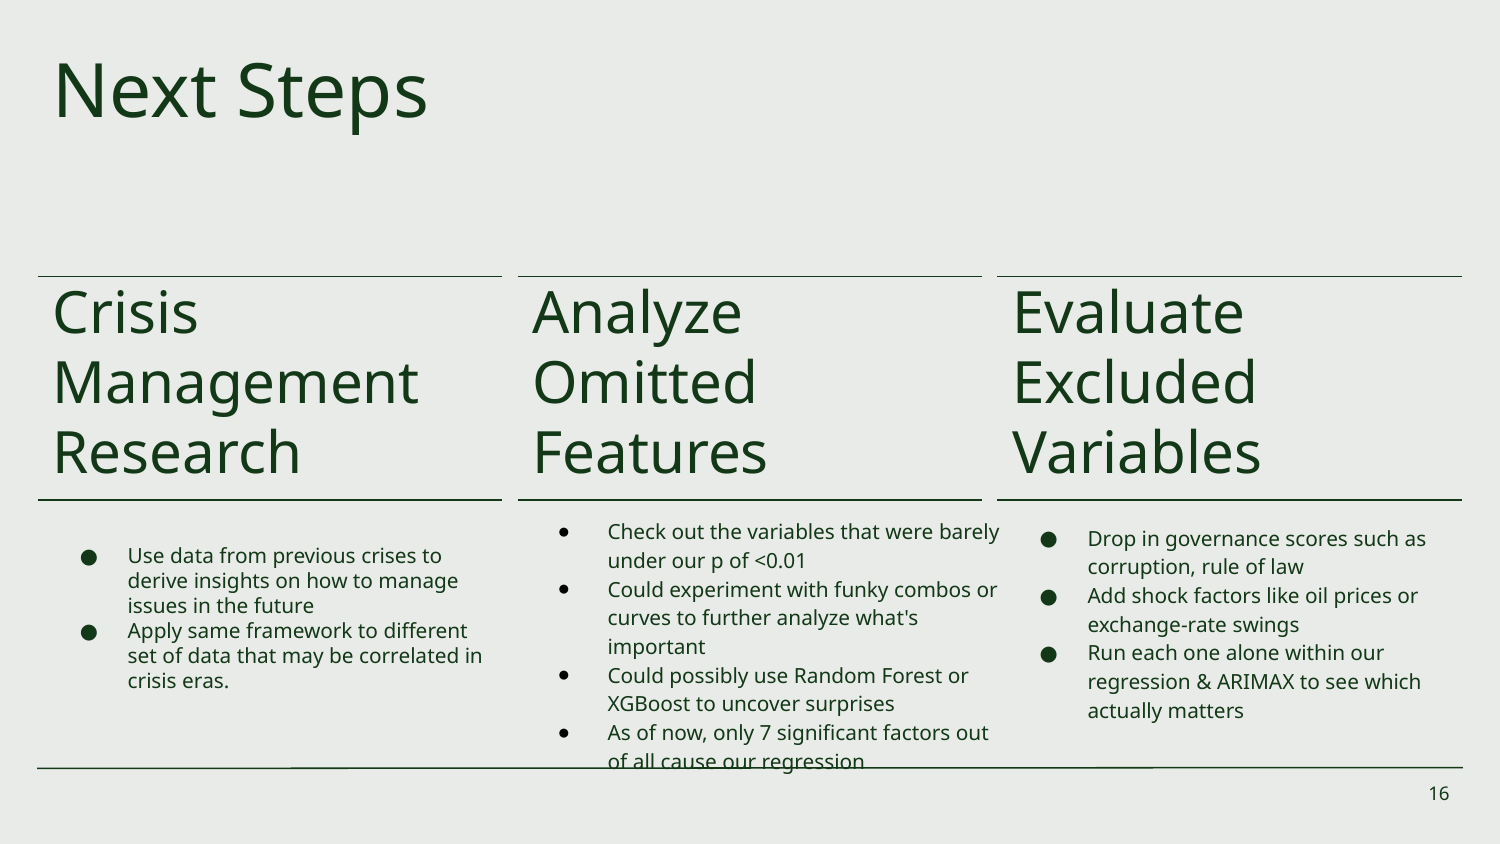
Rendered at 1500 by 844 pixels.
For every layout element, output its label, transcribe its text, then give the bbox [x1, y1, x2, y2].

title Next Steps [37, 26, 1463, 171]
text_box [997, 260, 1463, 501]
list Use data from previous crises to derive insights on how to manage issues in the future Apply same framework to different set of data that may be correlated in crisis eras. [37, 527, 503, 740]
slide_number ‹#› [1218, 767, 1465, 821]
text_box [37, 260, 503, 501]
list Check out the variables that were barely under our p of <0.01 Could experiment with funky combos or curves to further analyze what's important Could possibly use Random Forest or XGBoost to uncover surprises As of now, only 7 significant factors out of all cause our regression [517, 500, 997, 713]
list Drop in governance scores such as corruption, rule of law Add shock factors like oil prices or exchange‑rate swings Run each one alone within our regression & ARIMAX to see which actually matters [997, 508, 1463, 719]
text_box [517, 260, 983, 501]
